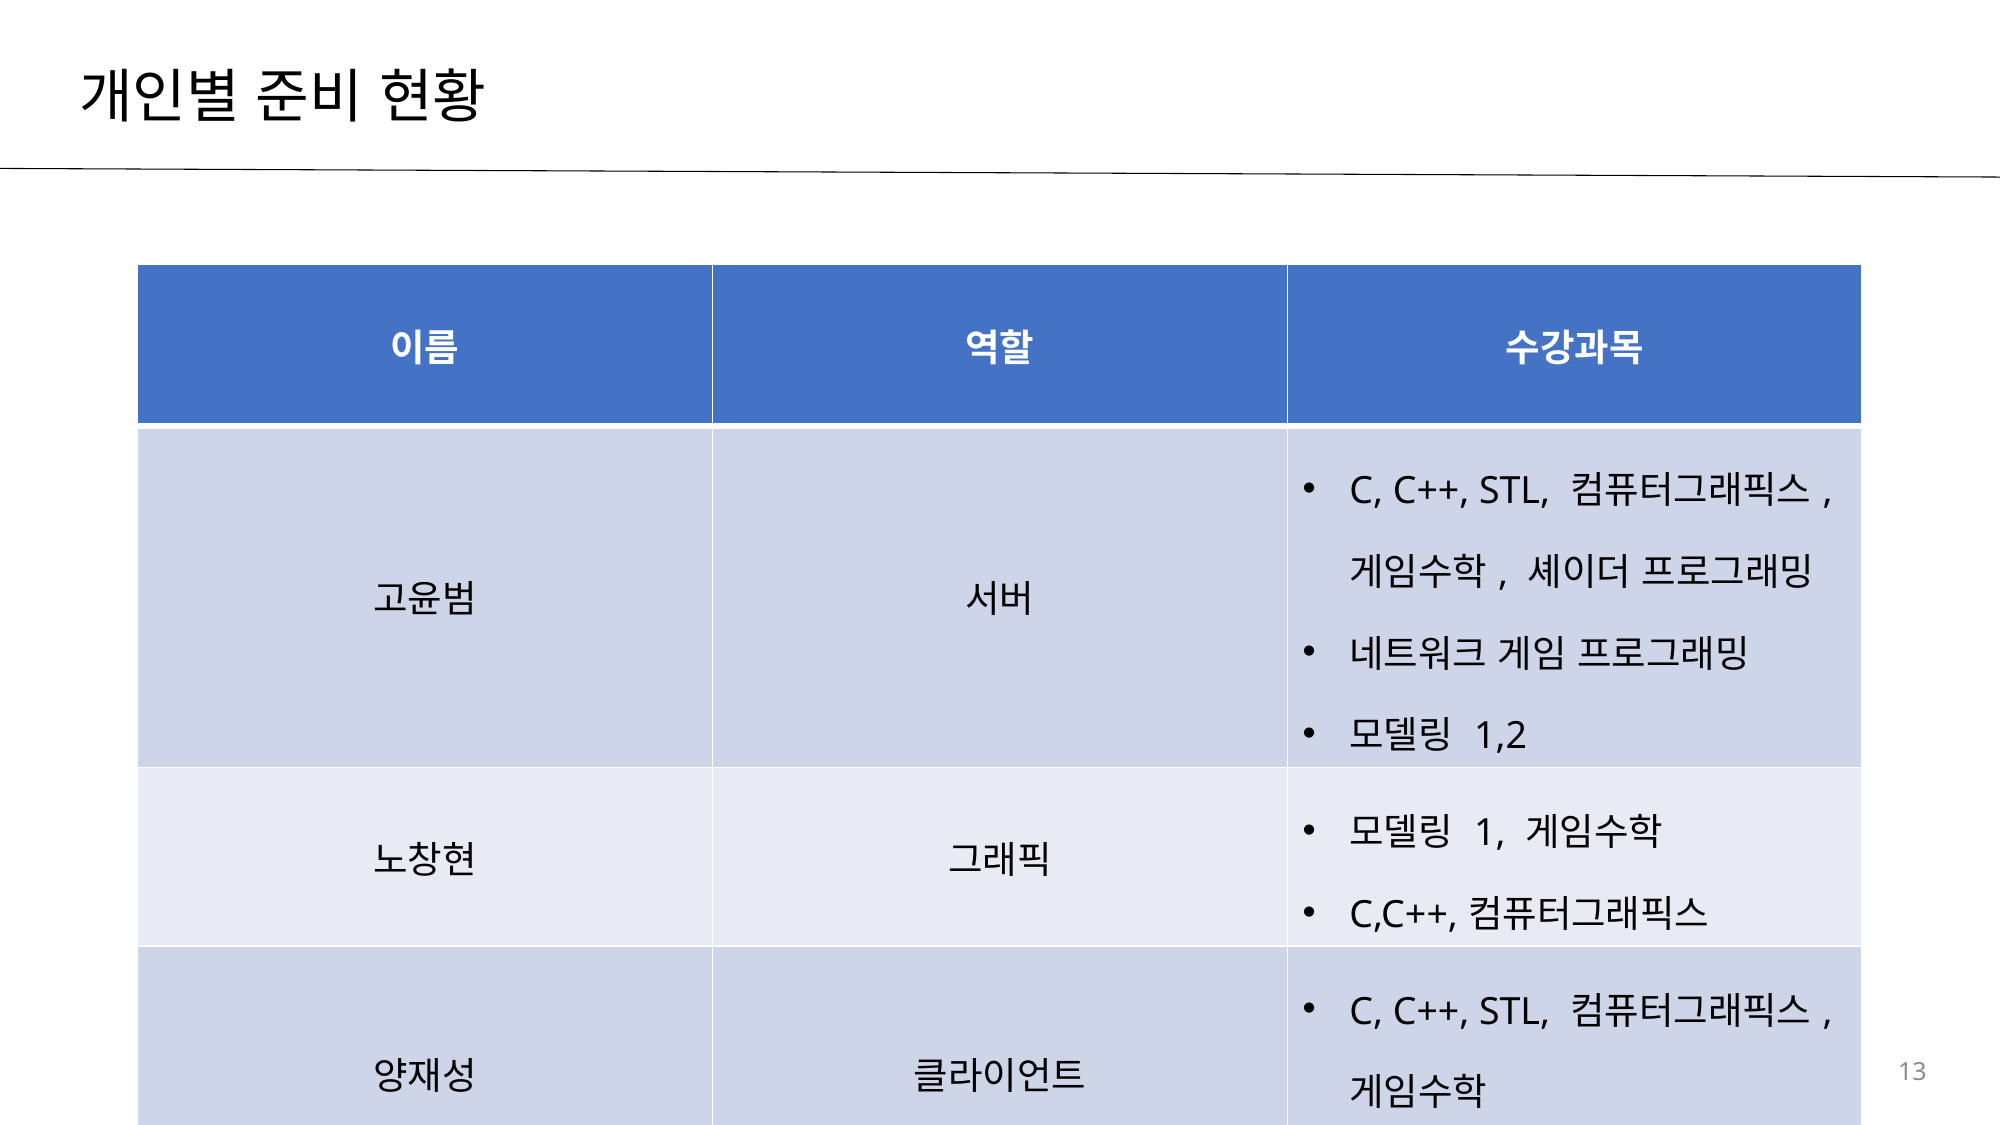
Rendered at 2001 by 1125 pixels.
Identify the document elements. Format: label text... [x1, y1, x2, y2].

table_cell 그래픽 [713, 768, 1287, 945]
table_cell 서버 [713, 429, 1287, 767]
table_header 이름 [138, 265, 712, 423]
table_cell C, C++, STL, 컴퓨터그래픽스, 게임수학 [1288, 947, 1861, 1125]
table_cell 모델링 1, 게임수학 C,C++,컴퓨터그래픽스 [1288, 768, 1861, 945]
table_cell 양재성 [138, 947, 712, 1125]
table_header 역할 [713, 265, 1287, 423]
table_cell C, C++, STL, 컴퓨터그래픽스, 게임수학, 셰이더 프로그래밍 네트워크 게임 프로그래밍 모델링 1,2 [1288, 429, 1861, 767]
title 개인별 준비 현황 [64, 39, 1536, 158]
table_cell 노창현 [138, 768, 712, 945]
table_cell 고윤범 [138, 429, 712, 767]
table_header 수강과목 [1288, 265, 1861, 423]
table_cell 클라이언트 [713, 947, 1287, 1125]
slide_number 13 [1863, 1042, 1942, 1103]
